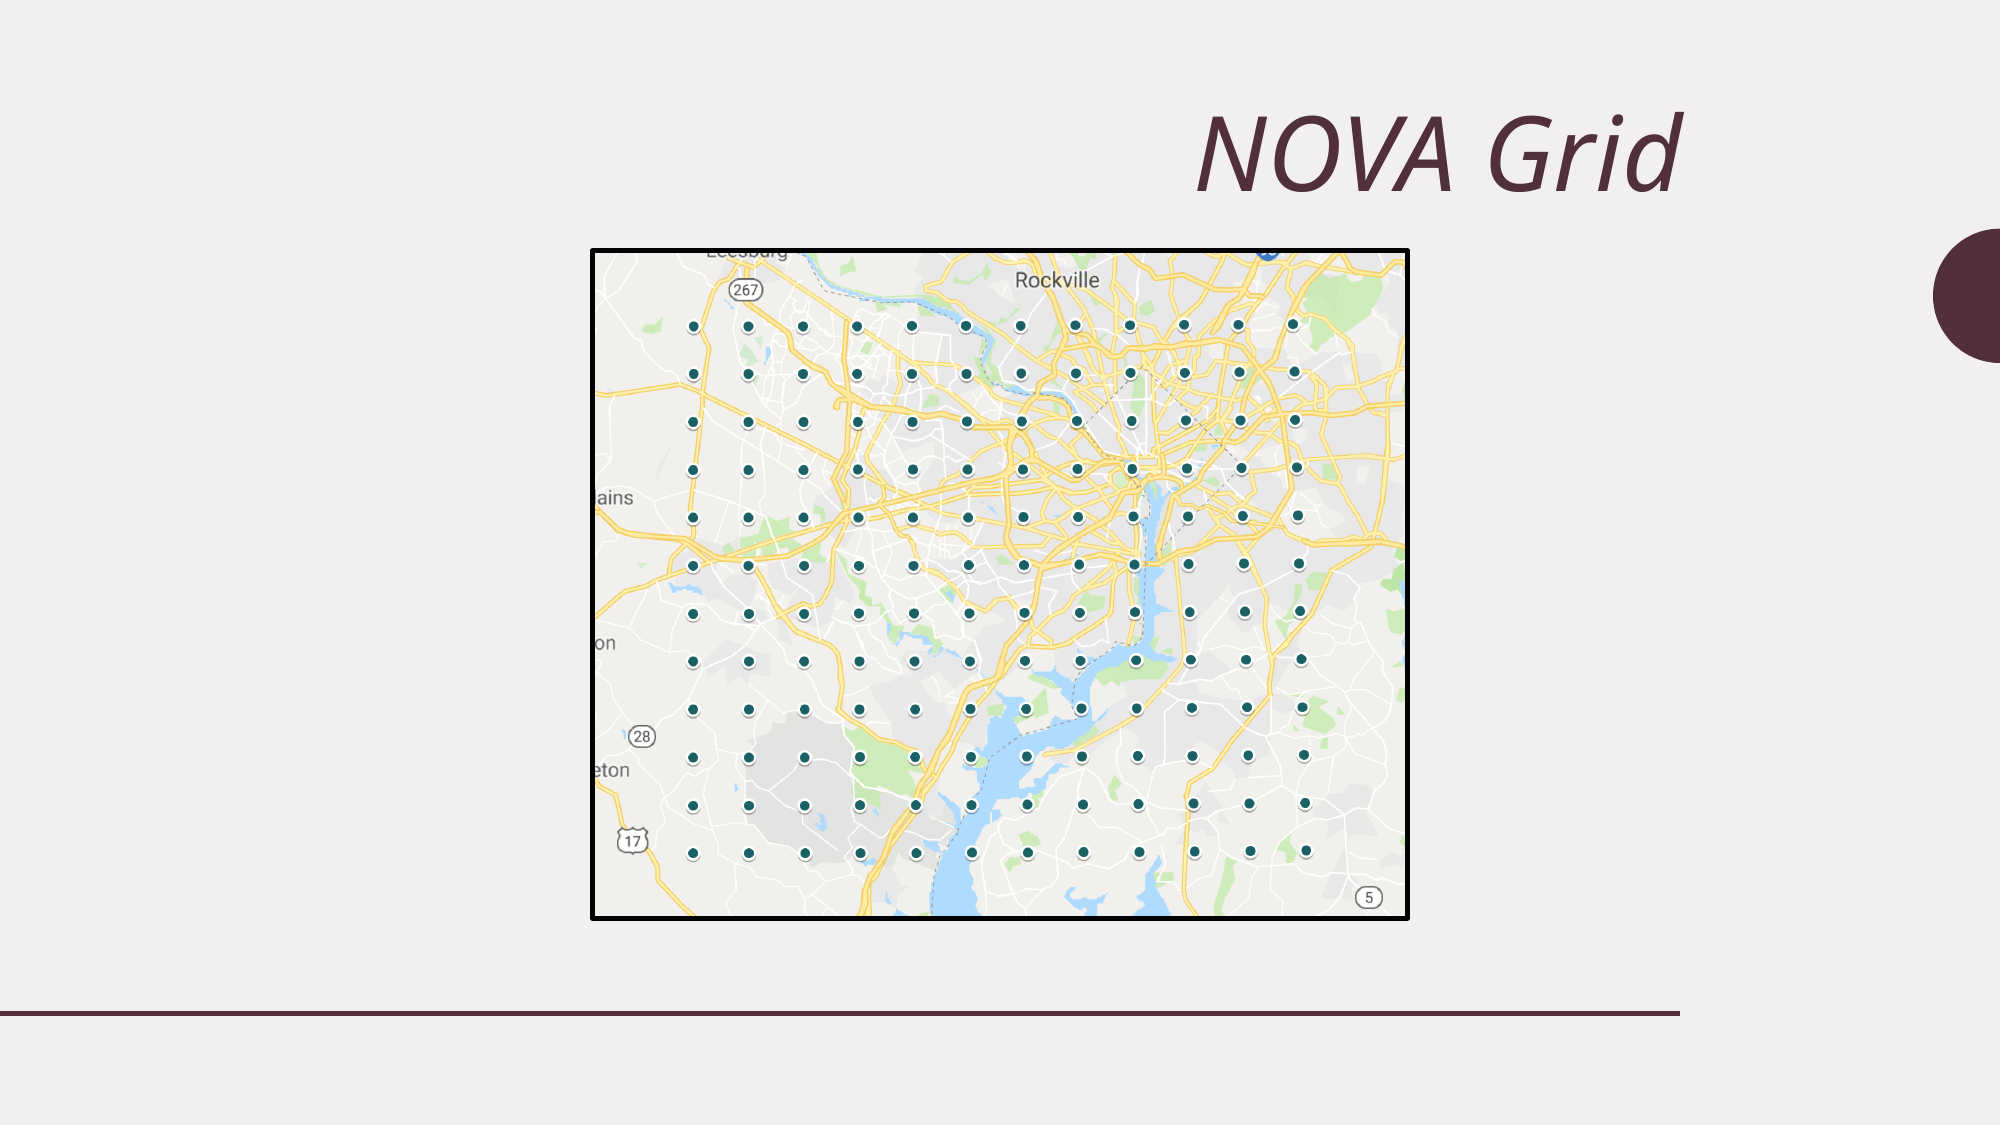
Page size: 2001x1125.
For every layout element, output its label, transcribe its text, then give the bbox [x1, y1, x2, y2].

picture [594, 252, 1406, 916]
list NOVA Grid [319, 74, 1698, 209]
